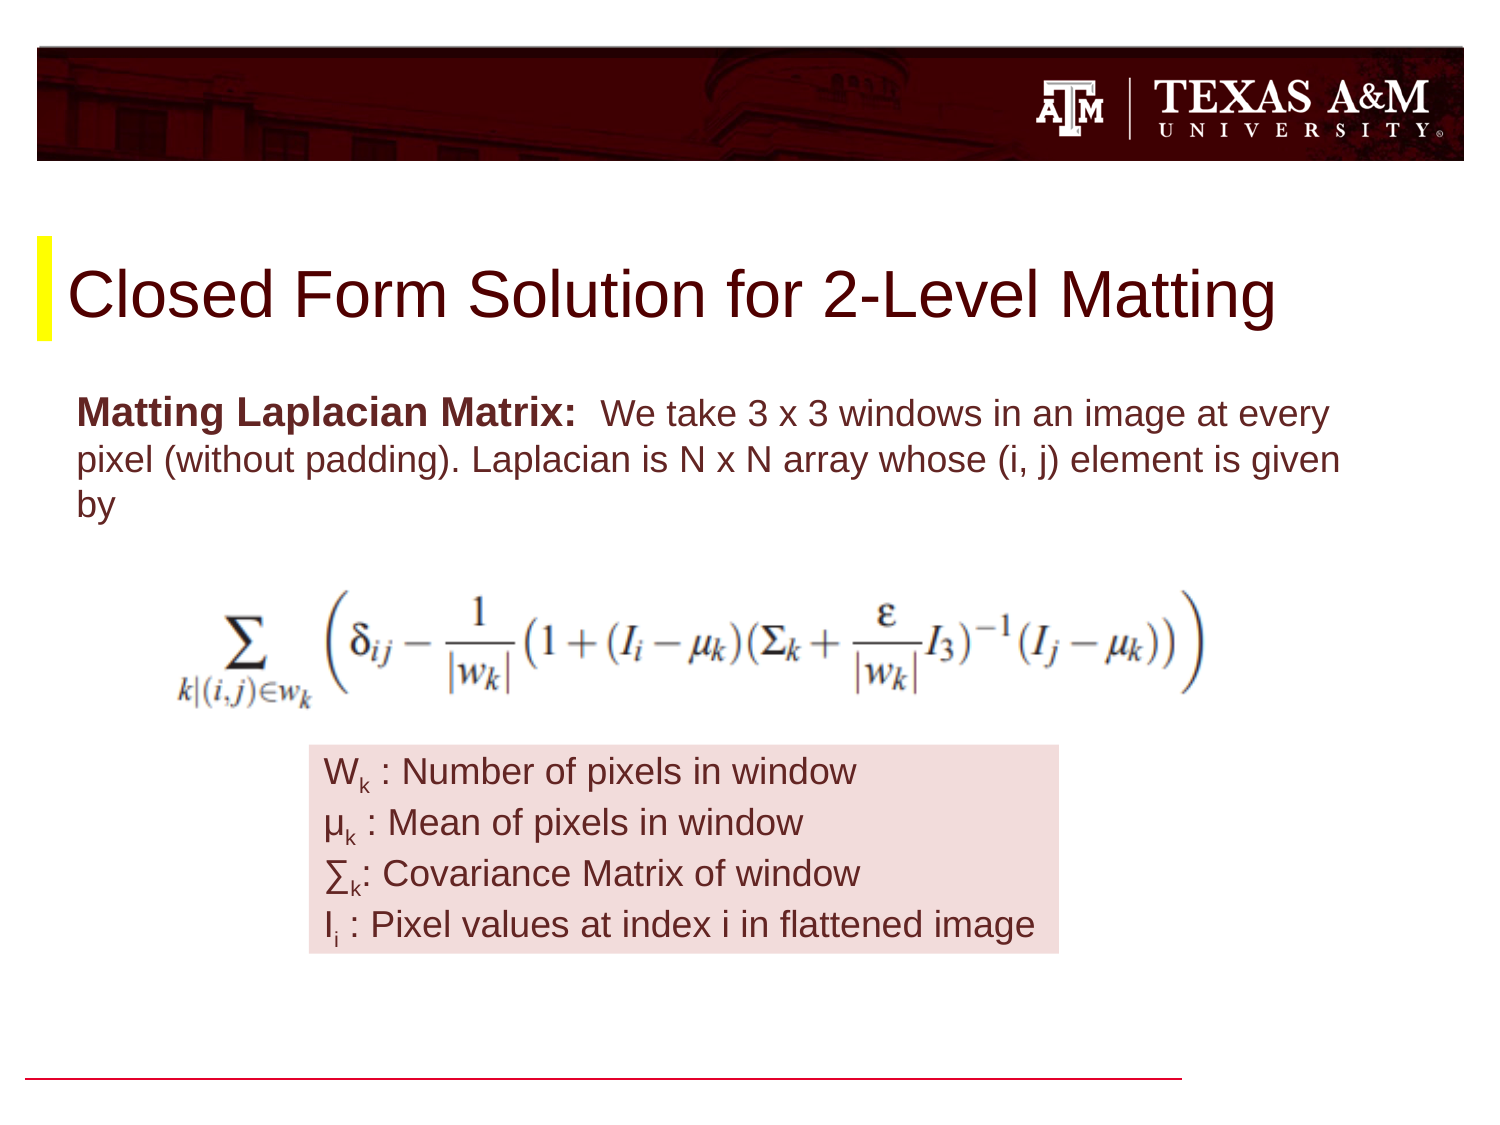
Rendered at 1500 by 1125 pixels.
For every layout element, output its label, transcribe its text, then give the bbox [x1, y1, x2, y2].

text_box Wk : Number of pixels in window μk : Mean of pixels in window ∑k: Covariance Matrix of window Ii : Pixel values at index i in flattened image [307, 743, 1061, 956]
picture [37, 45, 1464, 161]
picture [141, 563, 1237, 715]
text_box Matting Laplacian Matrix: We take 3 x 3 windows in an image at every pixel (without padding). Laplacian is N x N array whose (i, j) element is given by [61, 377, 1394, 533]
title Closed Form Solution for 2-Level Matting [52, 197, 1403, 385]
